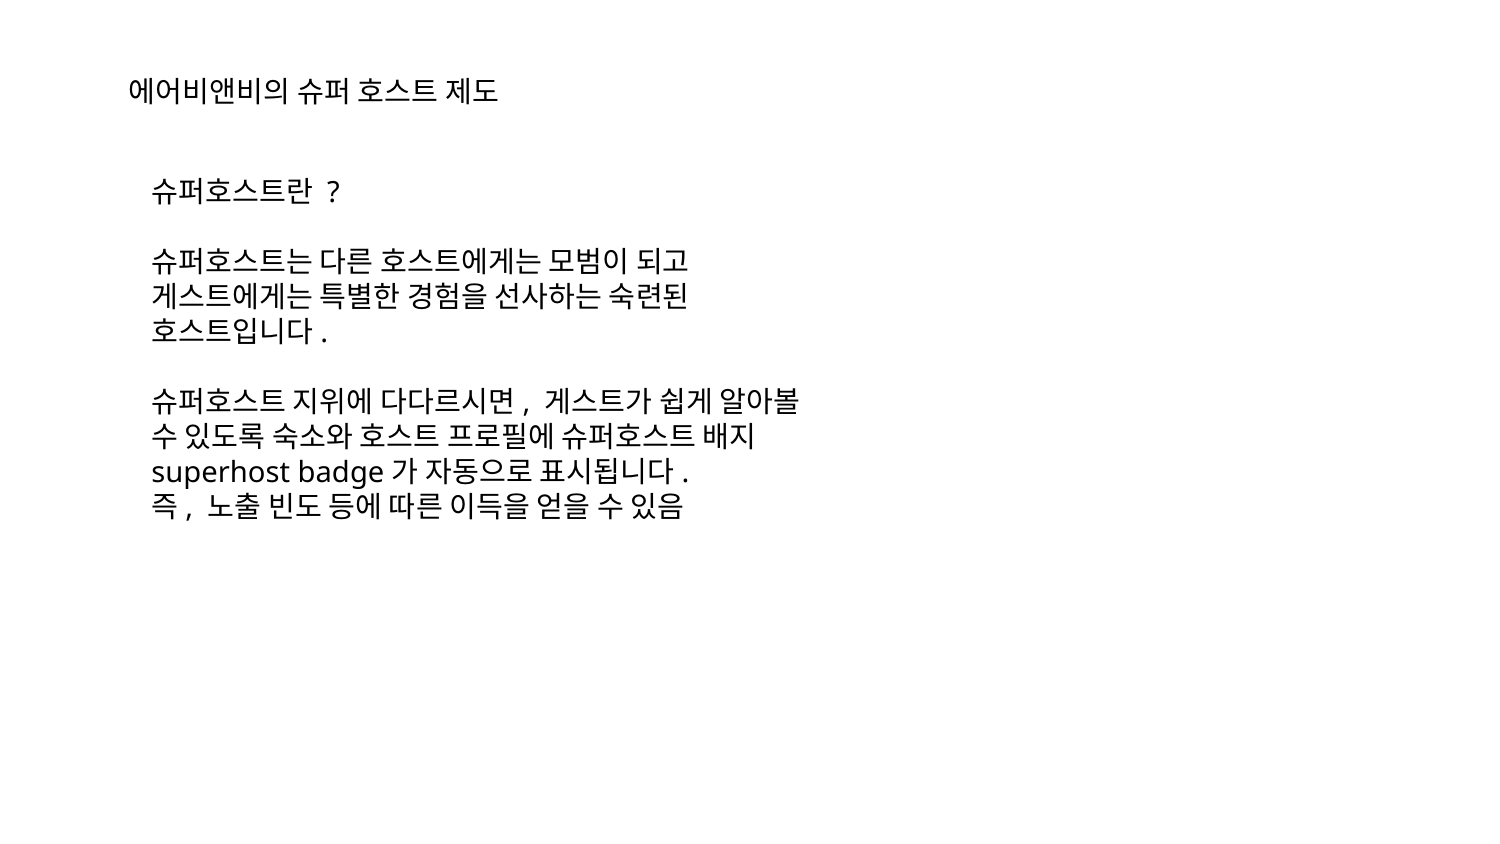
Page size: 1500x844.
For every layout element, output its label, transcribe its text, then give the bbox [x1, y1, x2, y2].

text_box 에어비앤비의 슈퍼 호스트 제도 [117, 68, 644, 115]
text_box 슈퍼호스트란 ? 슈퍼호스트는 다른 호스트에게는 모범이 되고 게스트에게는 특별한 경험을 선사하는 숙련된 호스트입니다. 슈퍼호스트 지위에 다다르시면, 게스트가 쉽게 알아볼 수 있도록 숙소와 호스트 프로필에 슈퍼호스트 배지superhost badge가 자동으로 표시됩니다. 즉, 노출 빈도 등에 따른 이득을 얻을 수 있음 [140, 168, 838, 599]
